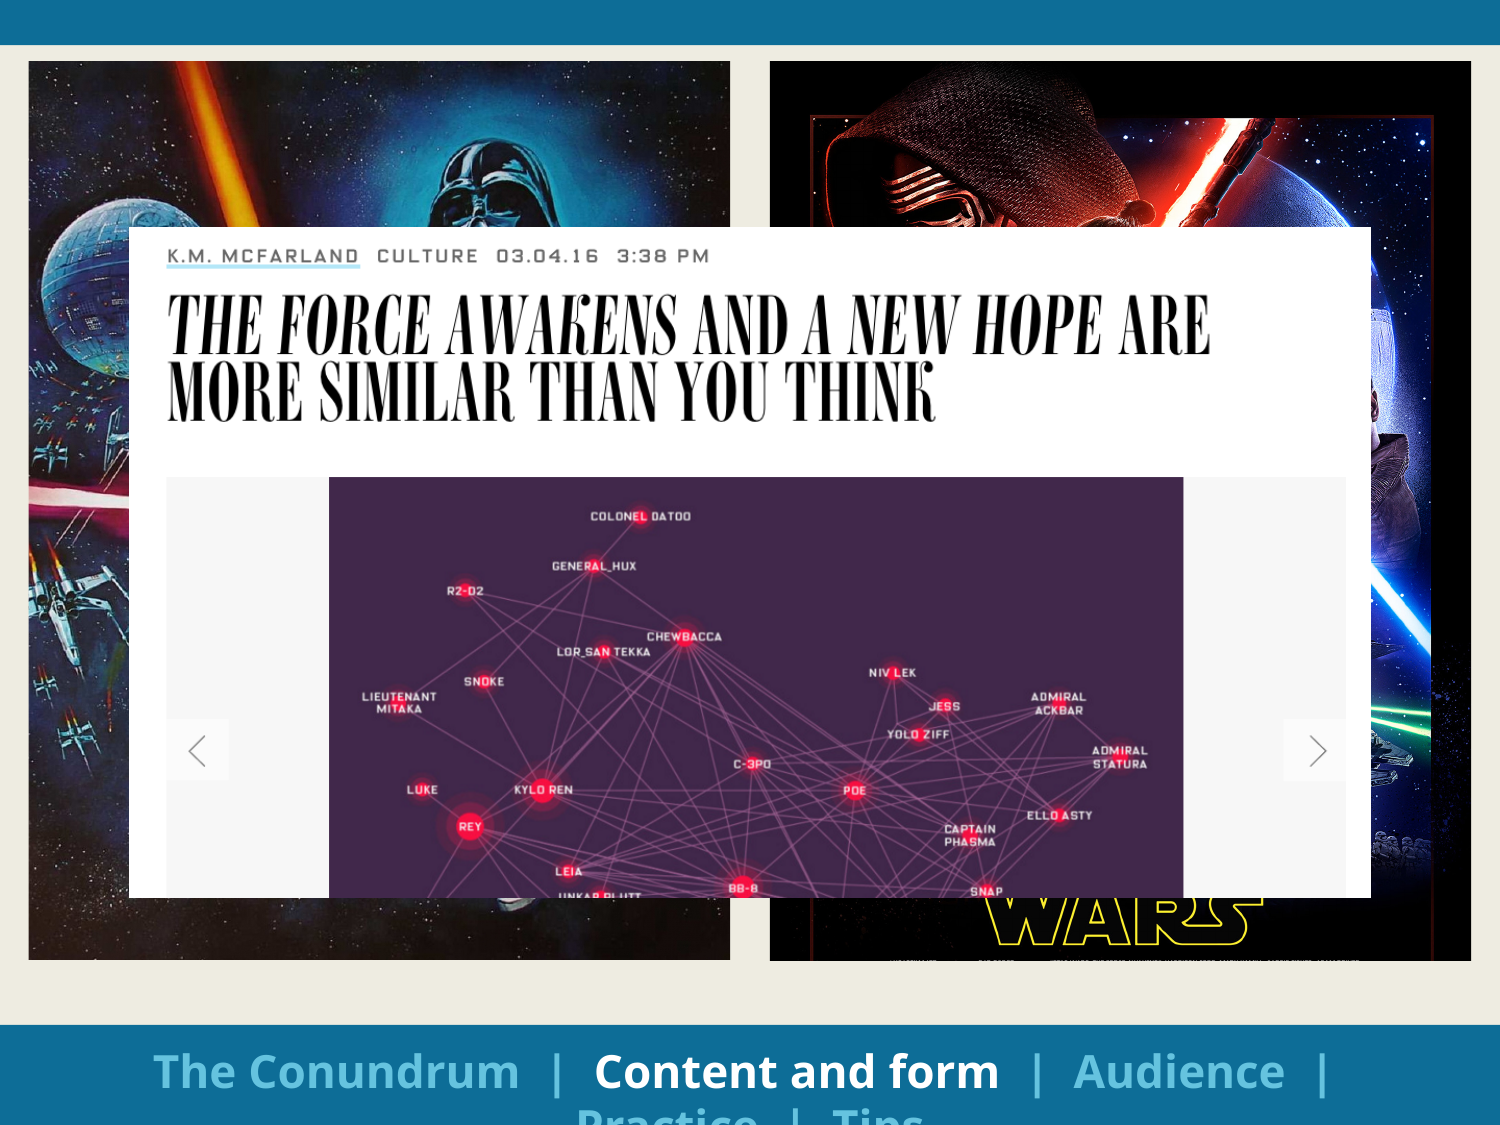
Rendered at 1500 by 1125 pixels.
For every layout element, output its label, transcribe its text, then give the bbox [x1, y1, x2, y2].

text_box The Conundrum | Content and form | Audience | Practice | Tips [74, 1035, 1425, 1125]
picture [28, 61, 1472, 962]
